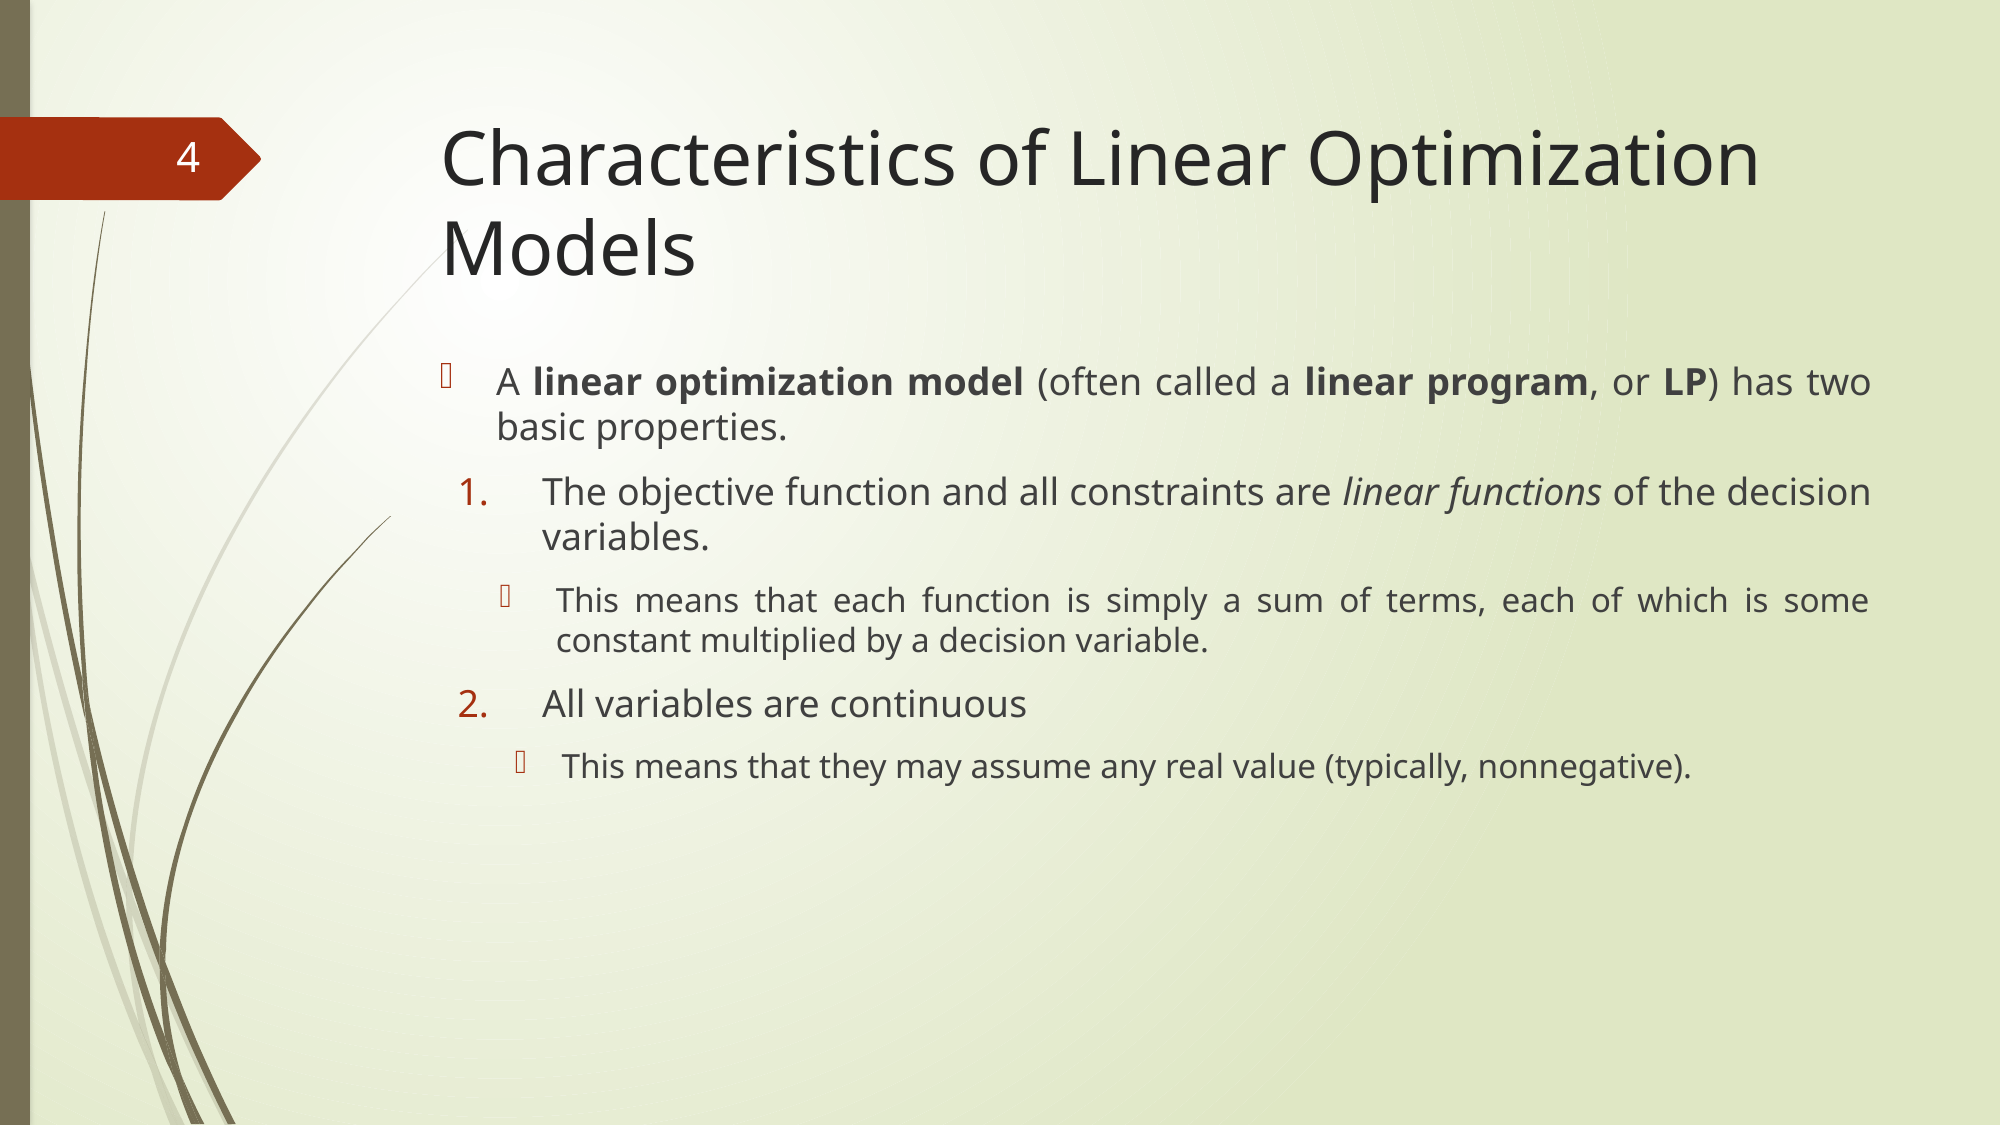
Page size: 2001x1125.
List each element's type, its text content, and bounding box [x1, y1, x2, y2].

slide_number 4 [87, 129, 216, 190]
title Characteristics of Linear Optimization Models [425, 102, 1888, 313]
list A linear optimization model (often called a linear program, or LP) has two basic properties. The objective function and all constraints are linear functions of the decision variables. This means that each function is simply a sum of terms, each of which is some constant multiplied by a decision variable. All variables are continuous This means that they may assume any real value (typically, nonnegative). [424, 350, 1888, 970]
